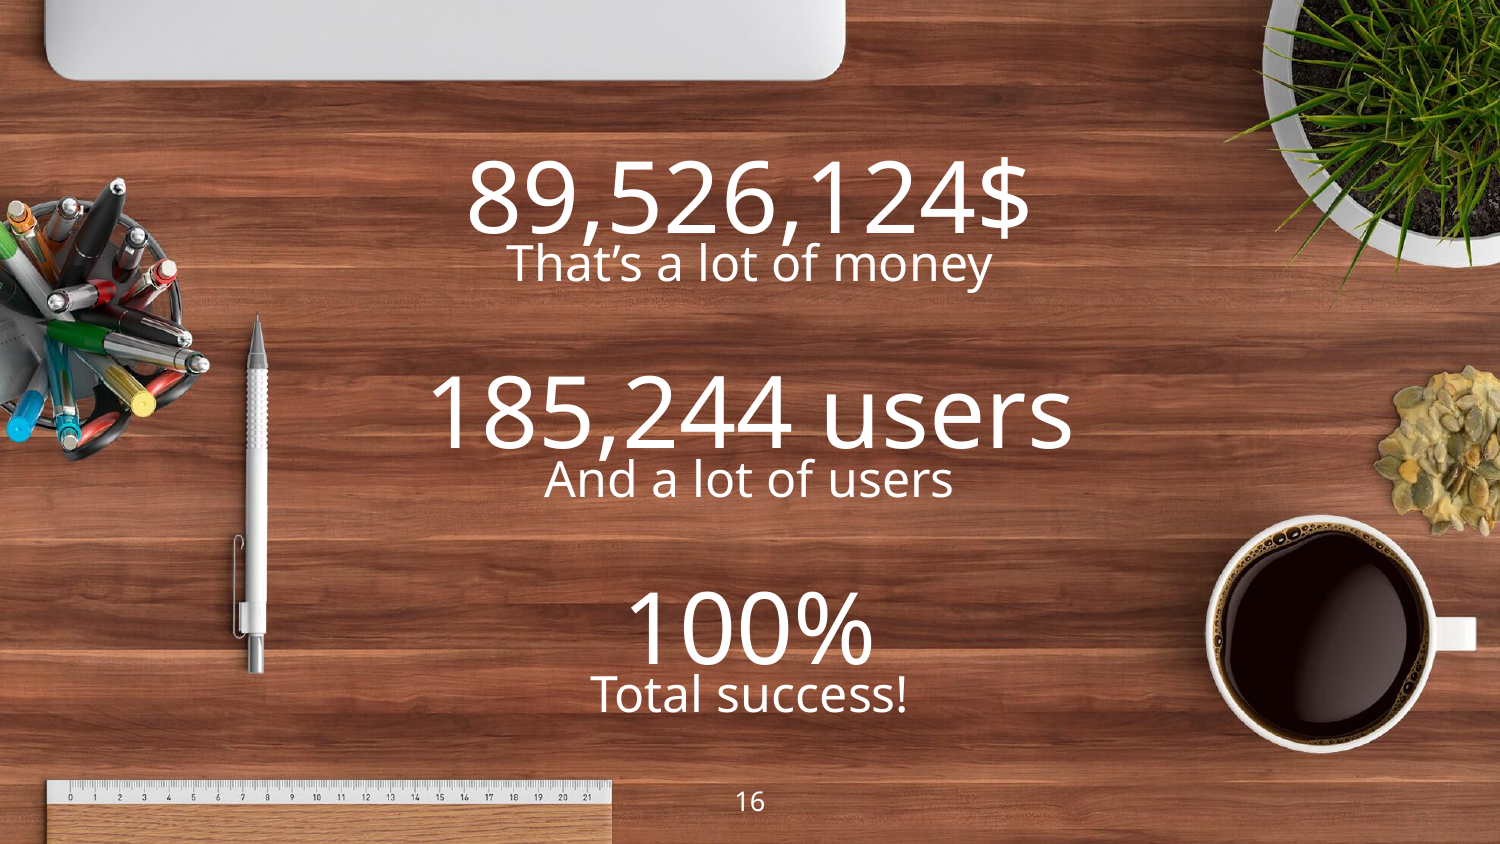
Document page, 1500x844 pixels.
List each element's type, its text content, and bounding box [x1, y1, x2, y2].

subtitle That’s a lot of money [327, 231, 1172, 308]
subtitle And a lot of users [327, 447, 1172, 524]
title 89,526,124$ [327, 106, 1172, 231]
picture [0, 0, 1500, 844]
title 185,244 users [327, 321, 1172, 447]
slide_number ‹#› [705, 762, 795, 844]
subtitle Total success! [327, 662, 1172, 739]
title 100% [327, 537, 1172, 662]
